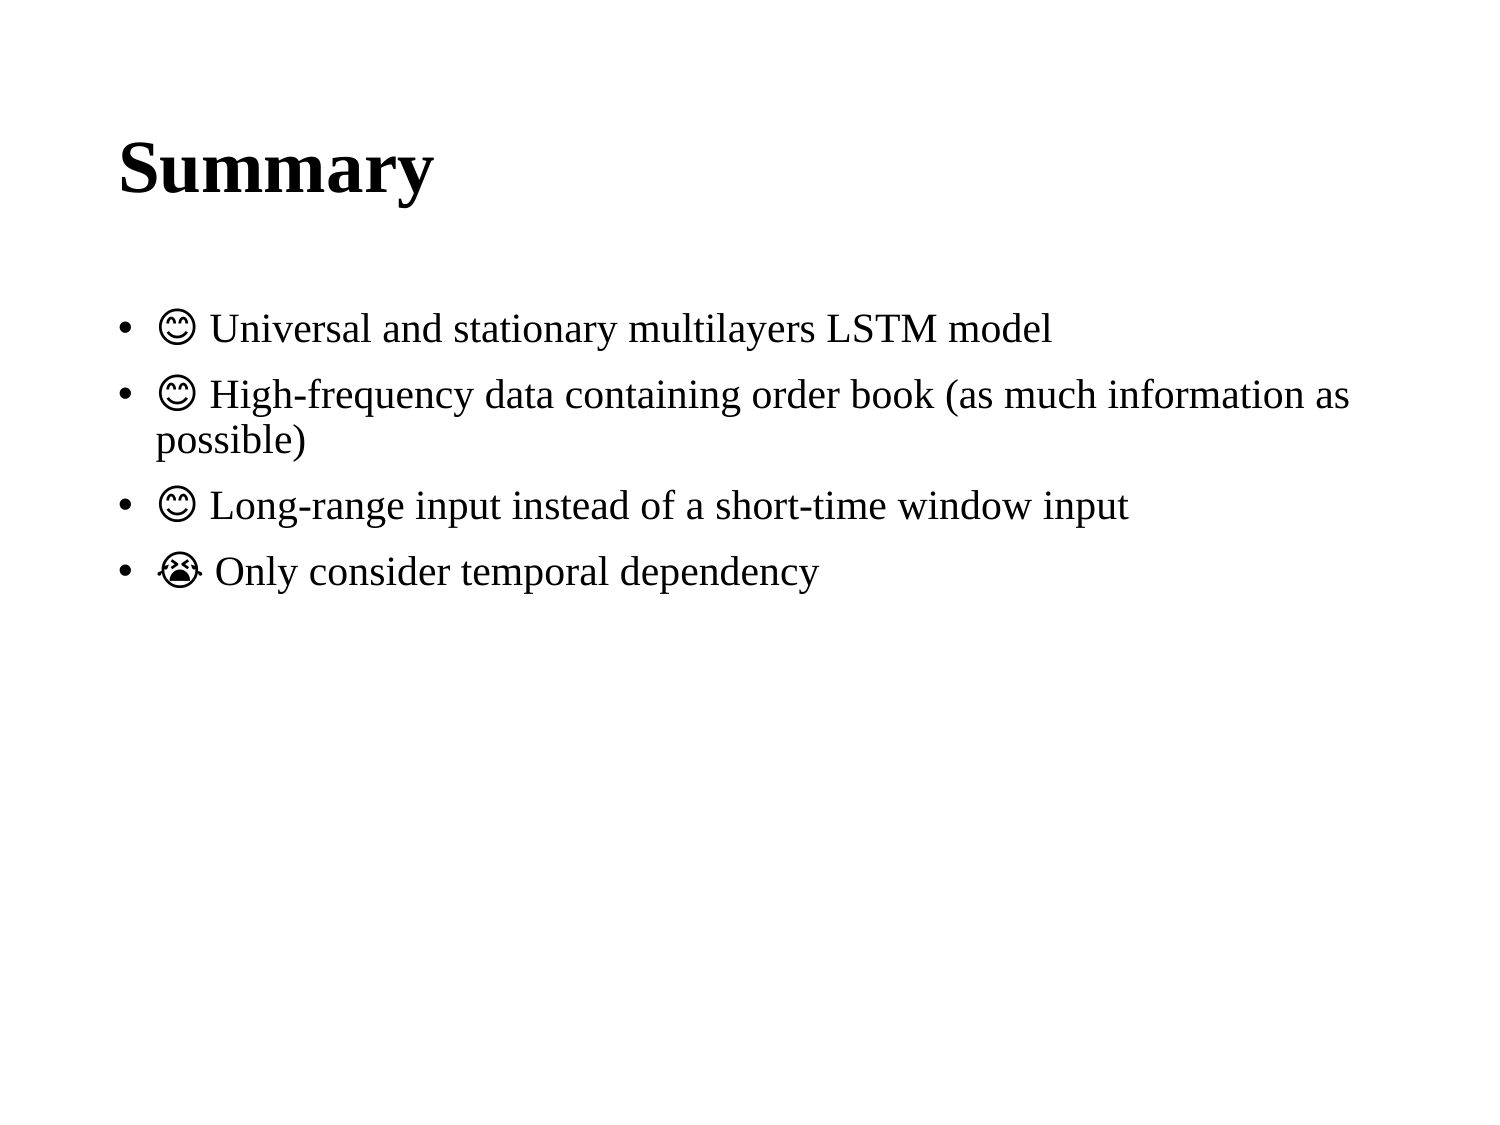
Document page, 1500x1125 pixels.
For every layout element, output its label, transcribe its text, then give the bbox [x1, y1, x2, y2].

title Summary [103, 59, 1397, 278]
list 😊 Universal and stationary multilayers LSTM model 😊 High-frequency data containing order book (as much information as possible) 😊 Long-range input instead of a short-time window input 😭 Only consider temporal dependency [103, 299, 1397, 1014]
